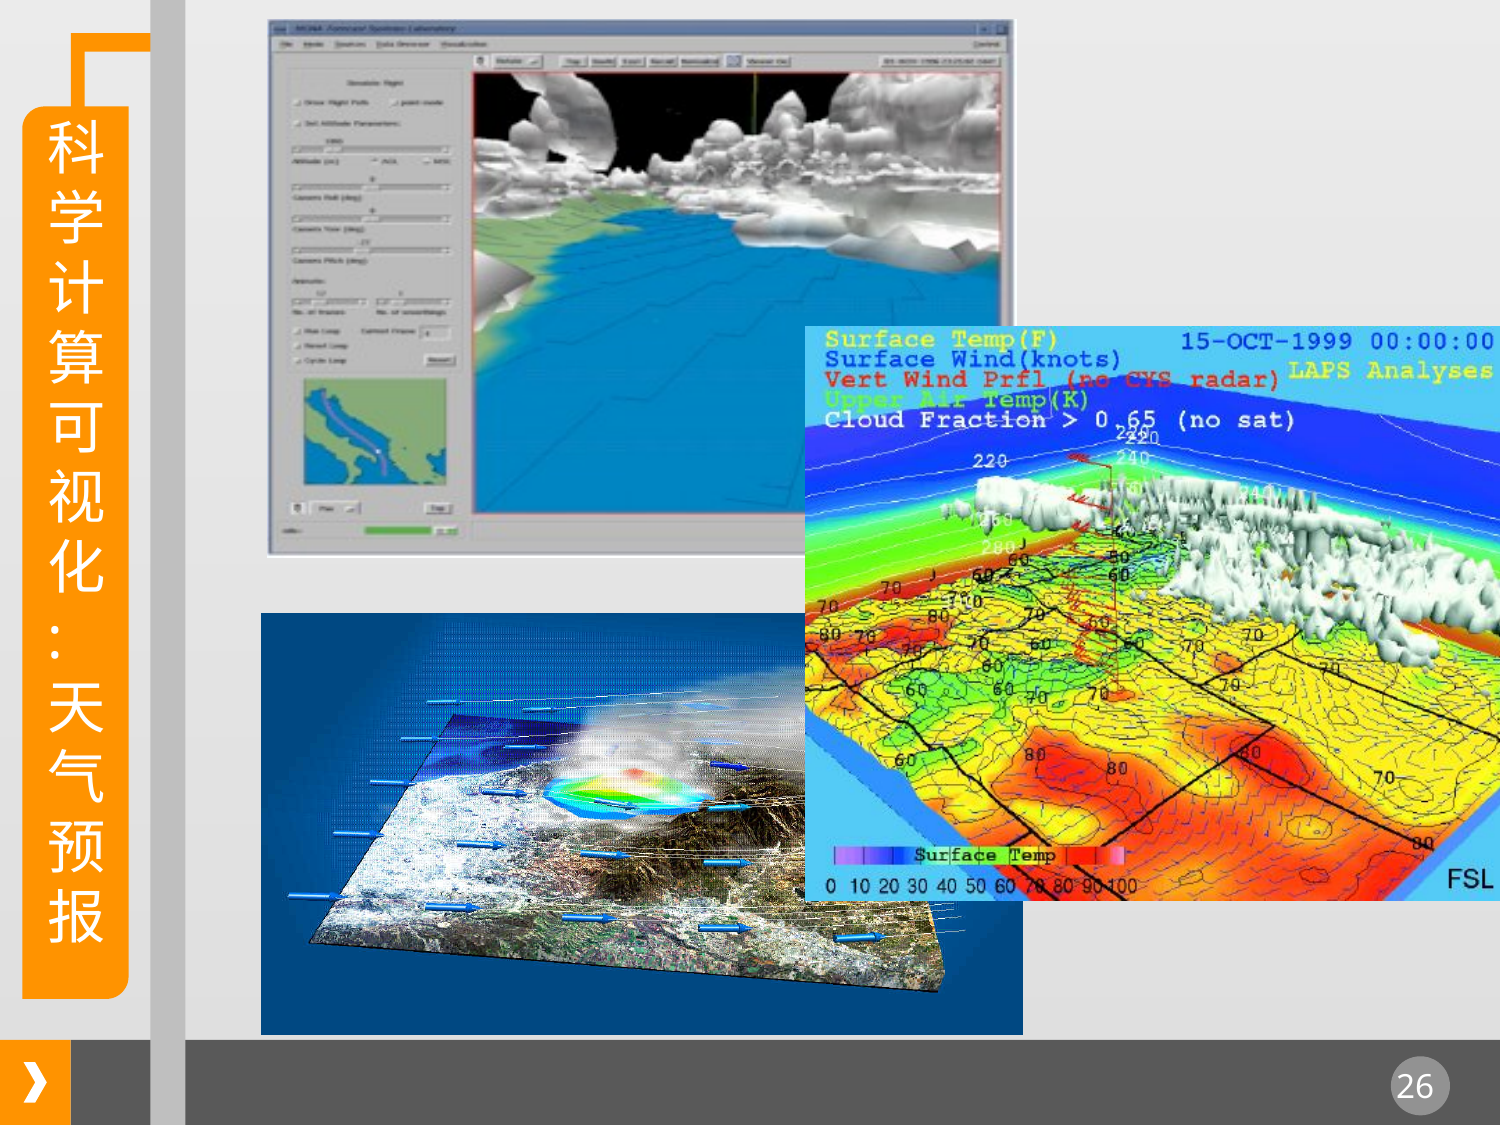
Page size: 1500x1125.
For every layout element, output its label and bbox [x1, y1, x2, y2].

text_box [22, 106, 129, 999]
picture [261, 19, 1500, 1035]
